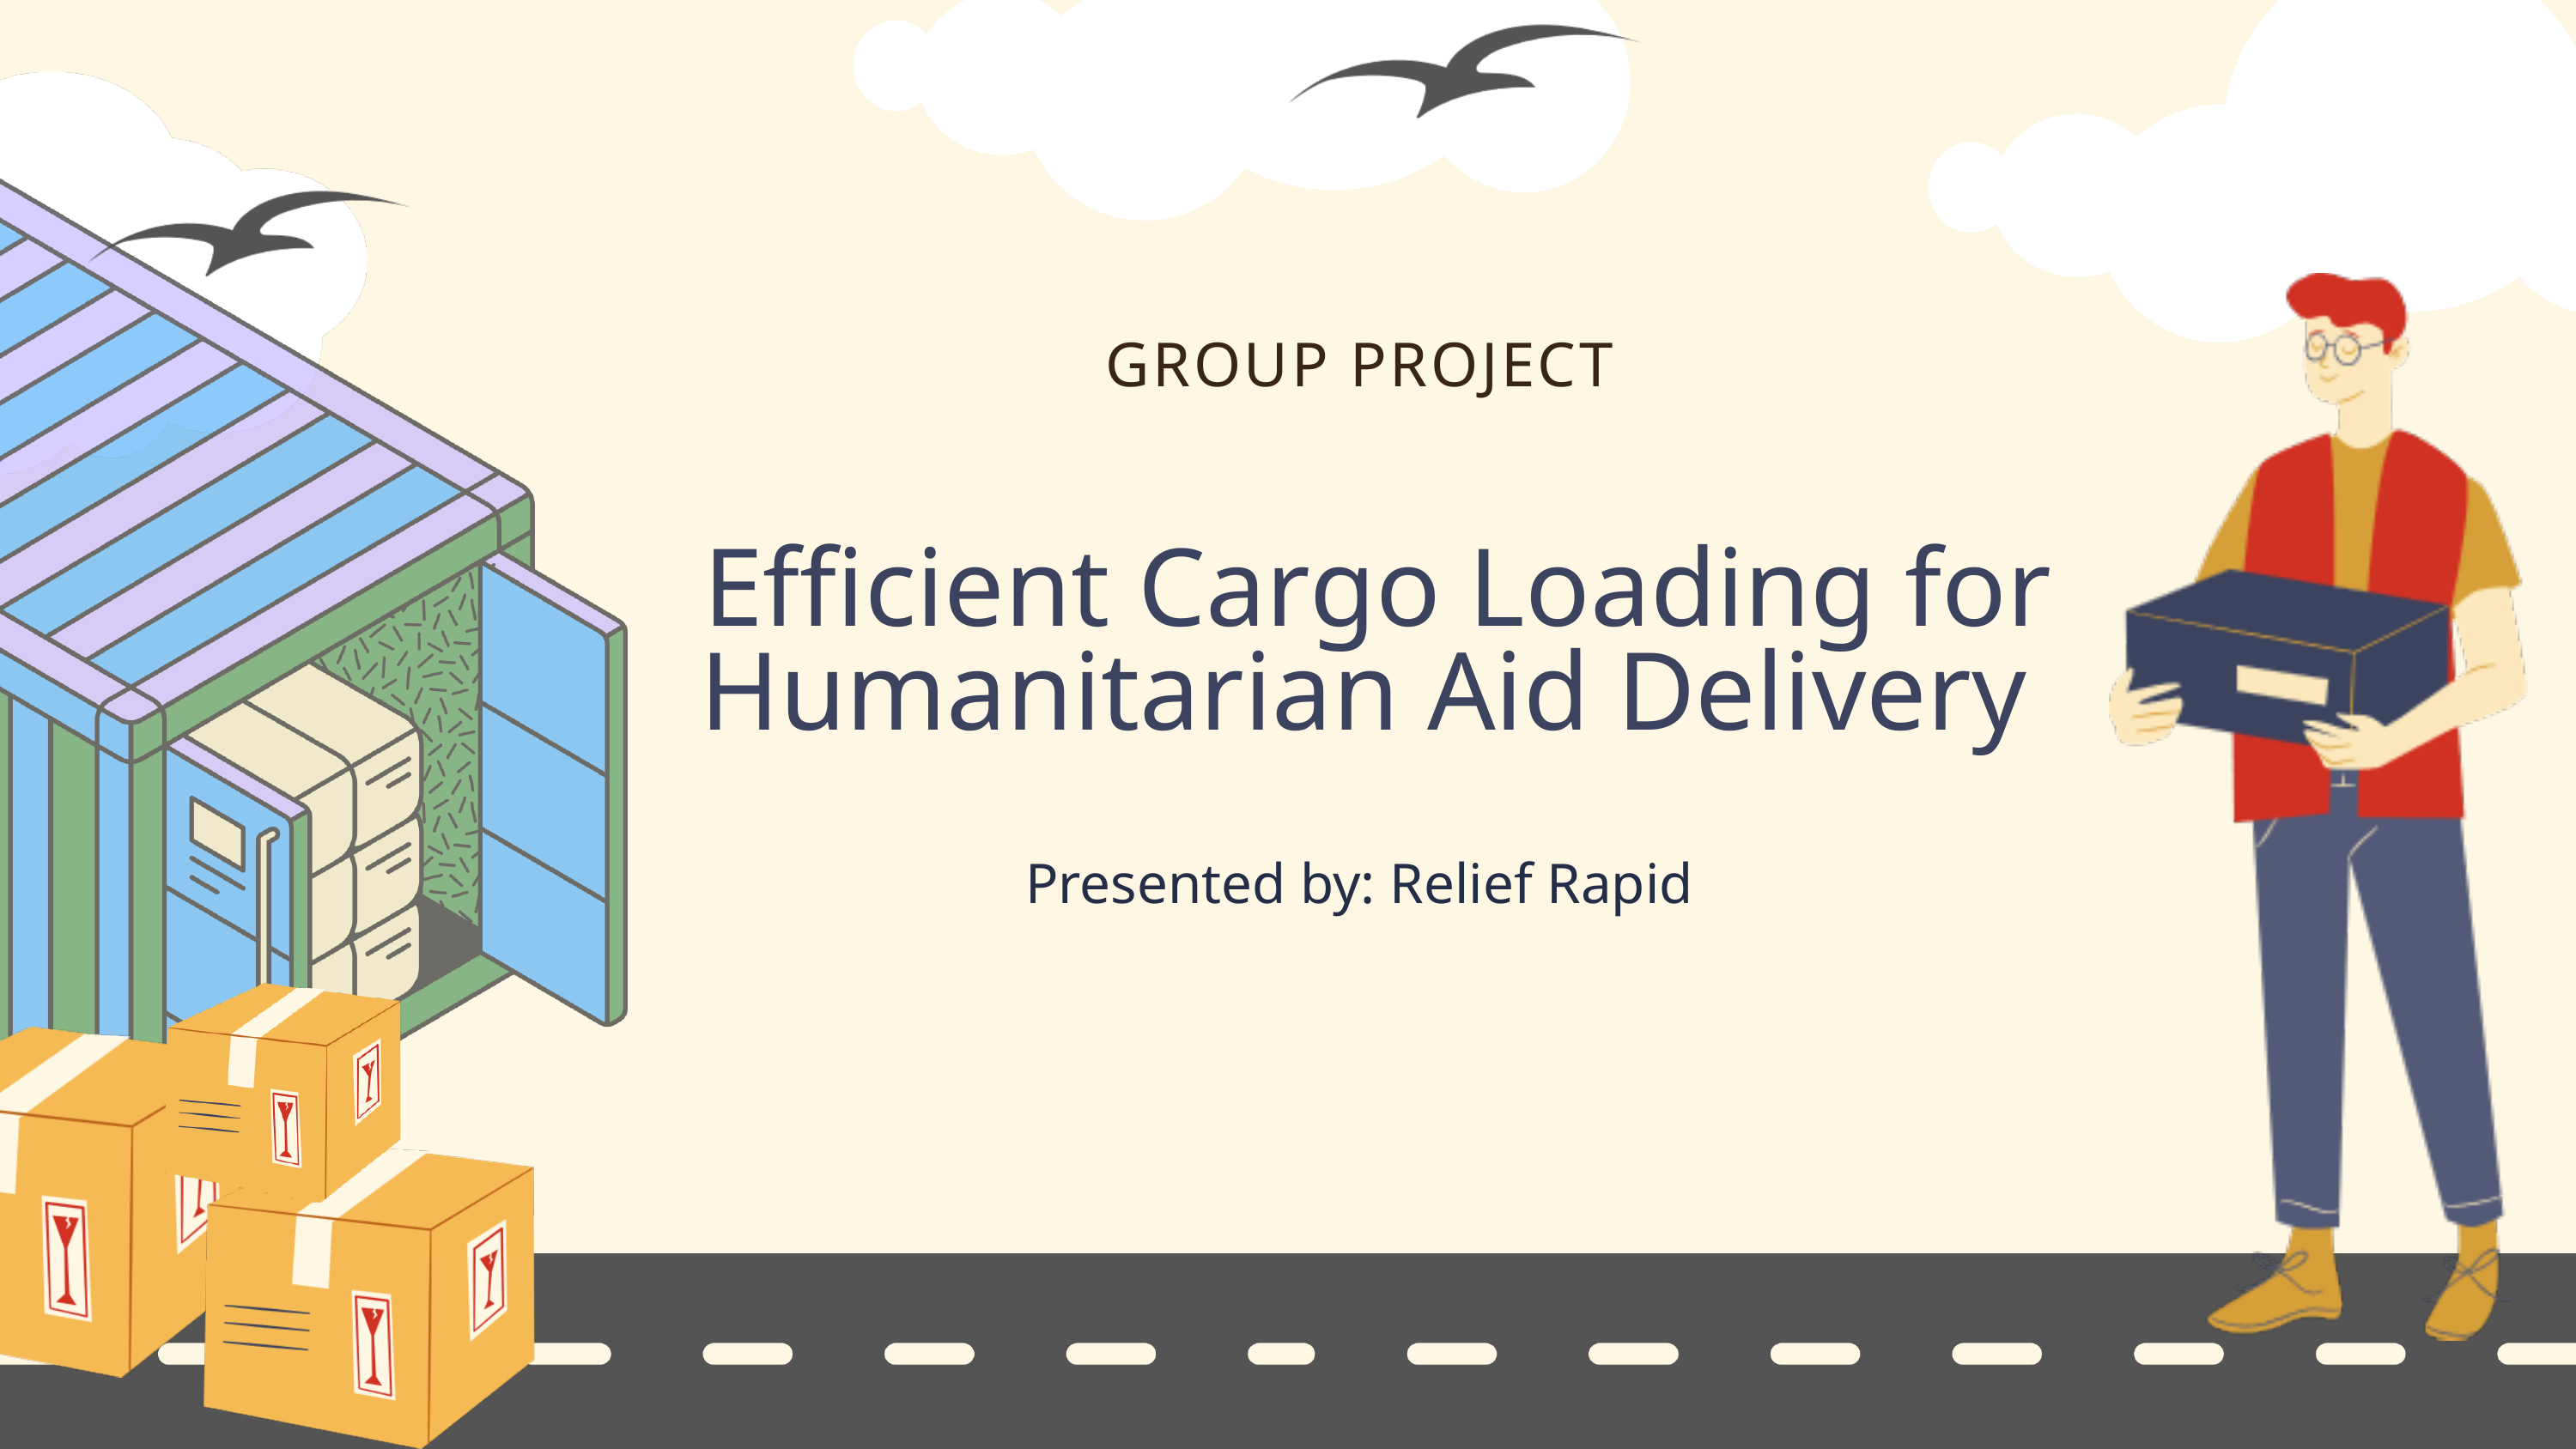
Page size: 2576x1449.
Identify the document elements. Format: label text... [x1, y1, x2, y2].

text_box [1923, 0, 2576, 348]
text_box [0, 1253, 2576, 1449]
text_box GROUP PROJECT [1091, 313, 1628, 399]
text_box [164, 983, 401, 1203]
text_box [88, 189, 414, 278]
text_box [0, 22, 629, 1212]
text_box Presented by: Relief Rapid [755, 837, 1965, 915]
text_box [2108, 273, 2528, 1251]
text_box [0, 1027, 204, 1251]
text_box [204, 1143, 535, 1251]
text_box [848, 0, 1636, 226]
text_box Efficient Cargo Loading for Humanitarian Aid Delivery [421, 543, 2307, 752]
text_box [1287, 22, 1644, 121]
